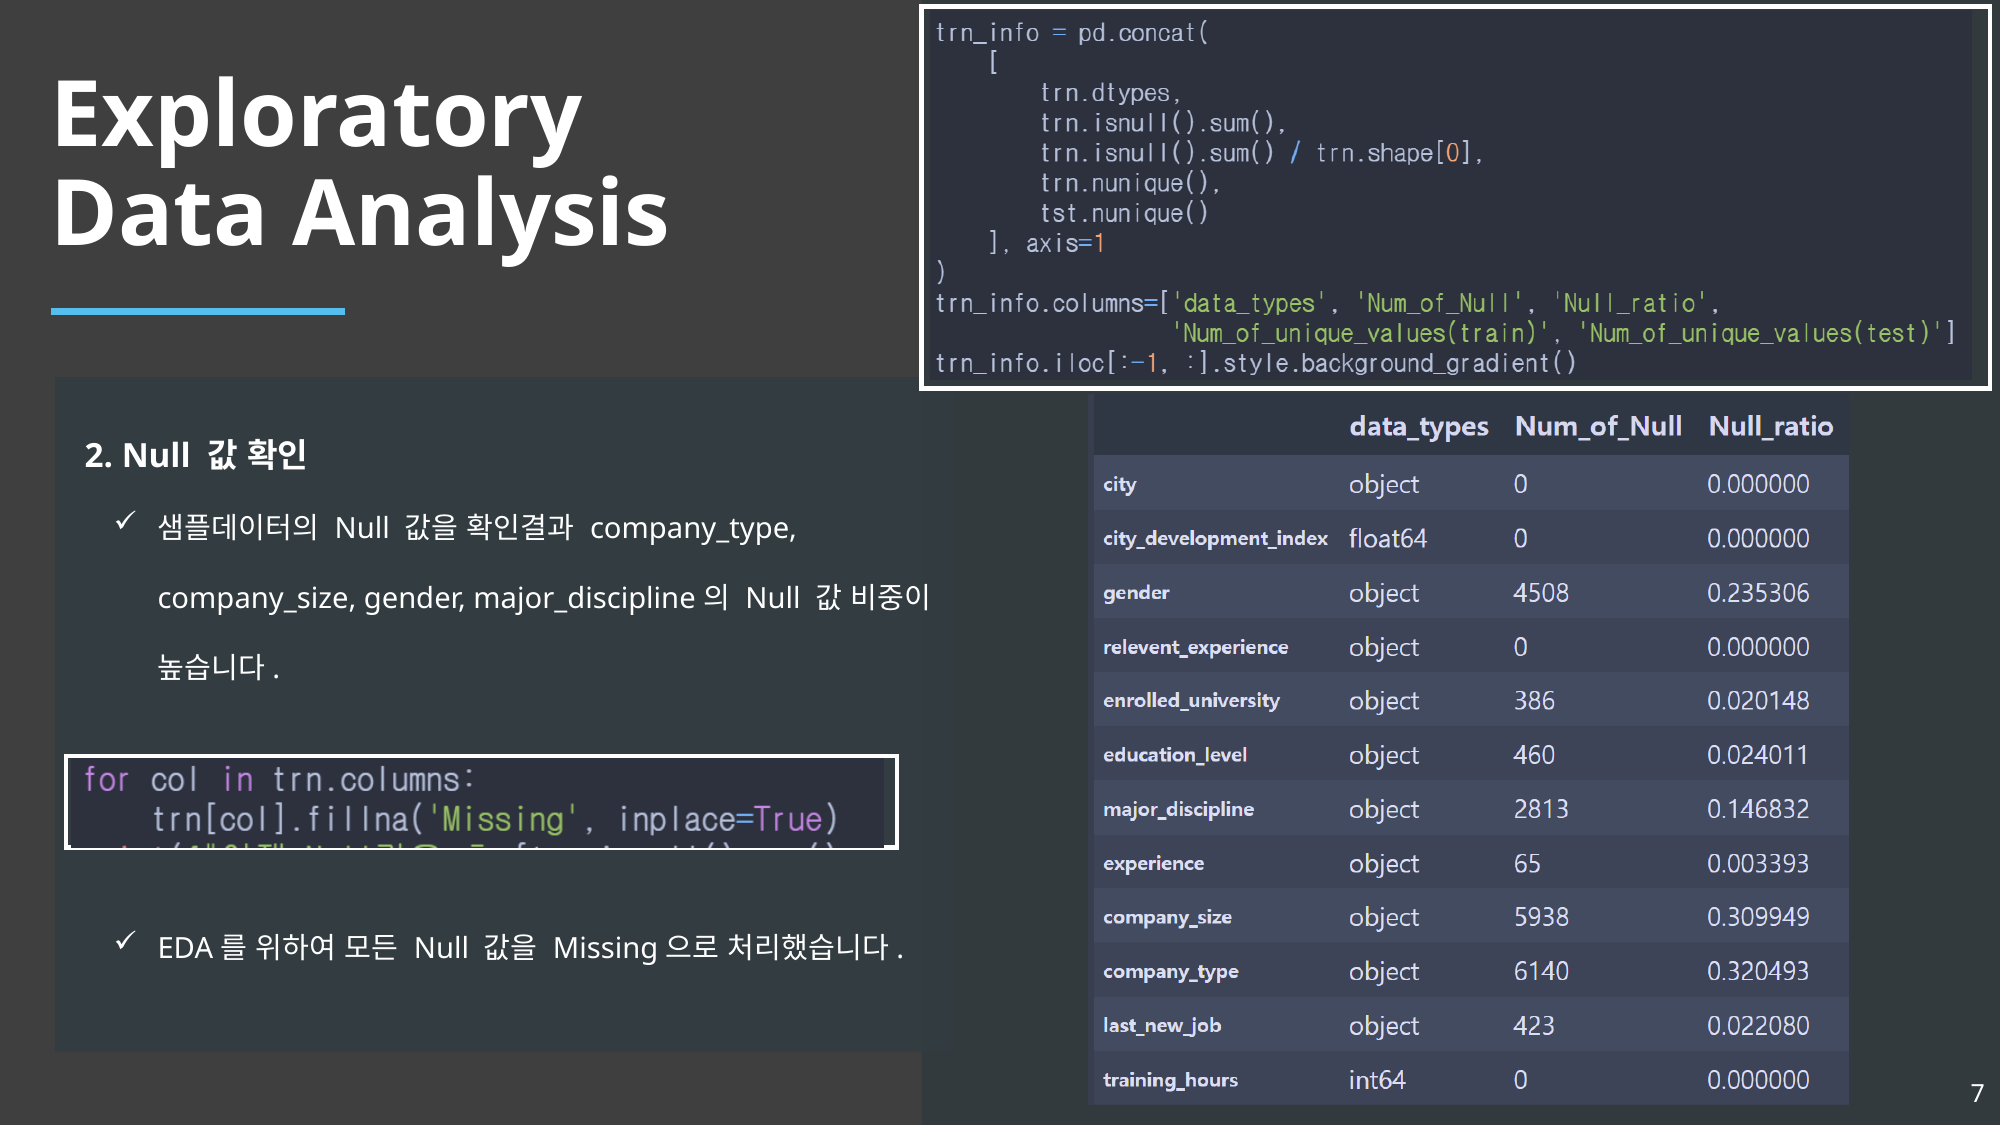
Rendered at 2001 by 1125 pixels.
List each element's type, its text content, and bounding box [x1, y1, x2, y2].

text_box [65, 755, 898, 848]
text_box 2. Null 값 확인 샘플데이터의 Null 값을 확인결과 company_type, company_size, gender, major_discipline의 Null 값 비중이 높습니다. EDA를 위하여 모든 Null 값을 Missing으로 처리했습니다. [54, 376, 921, 1053]
title Exploratory Data Analysis [35, 59, 921, 278]
picture [921, 0, 2000, 1125]
